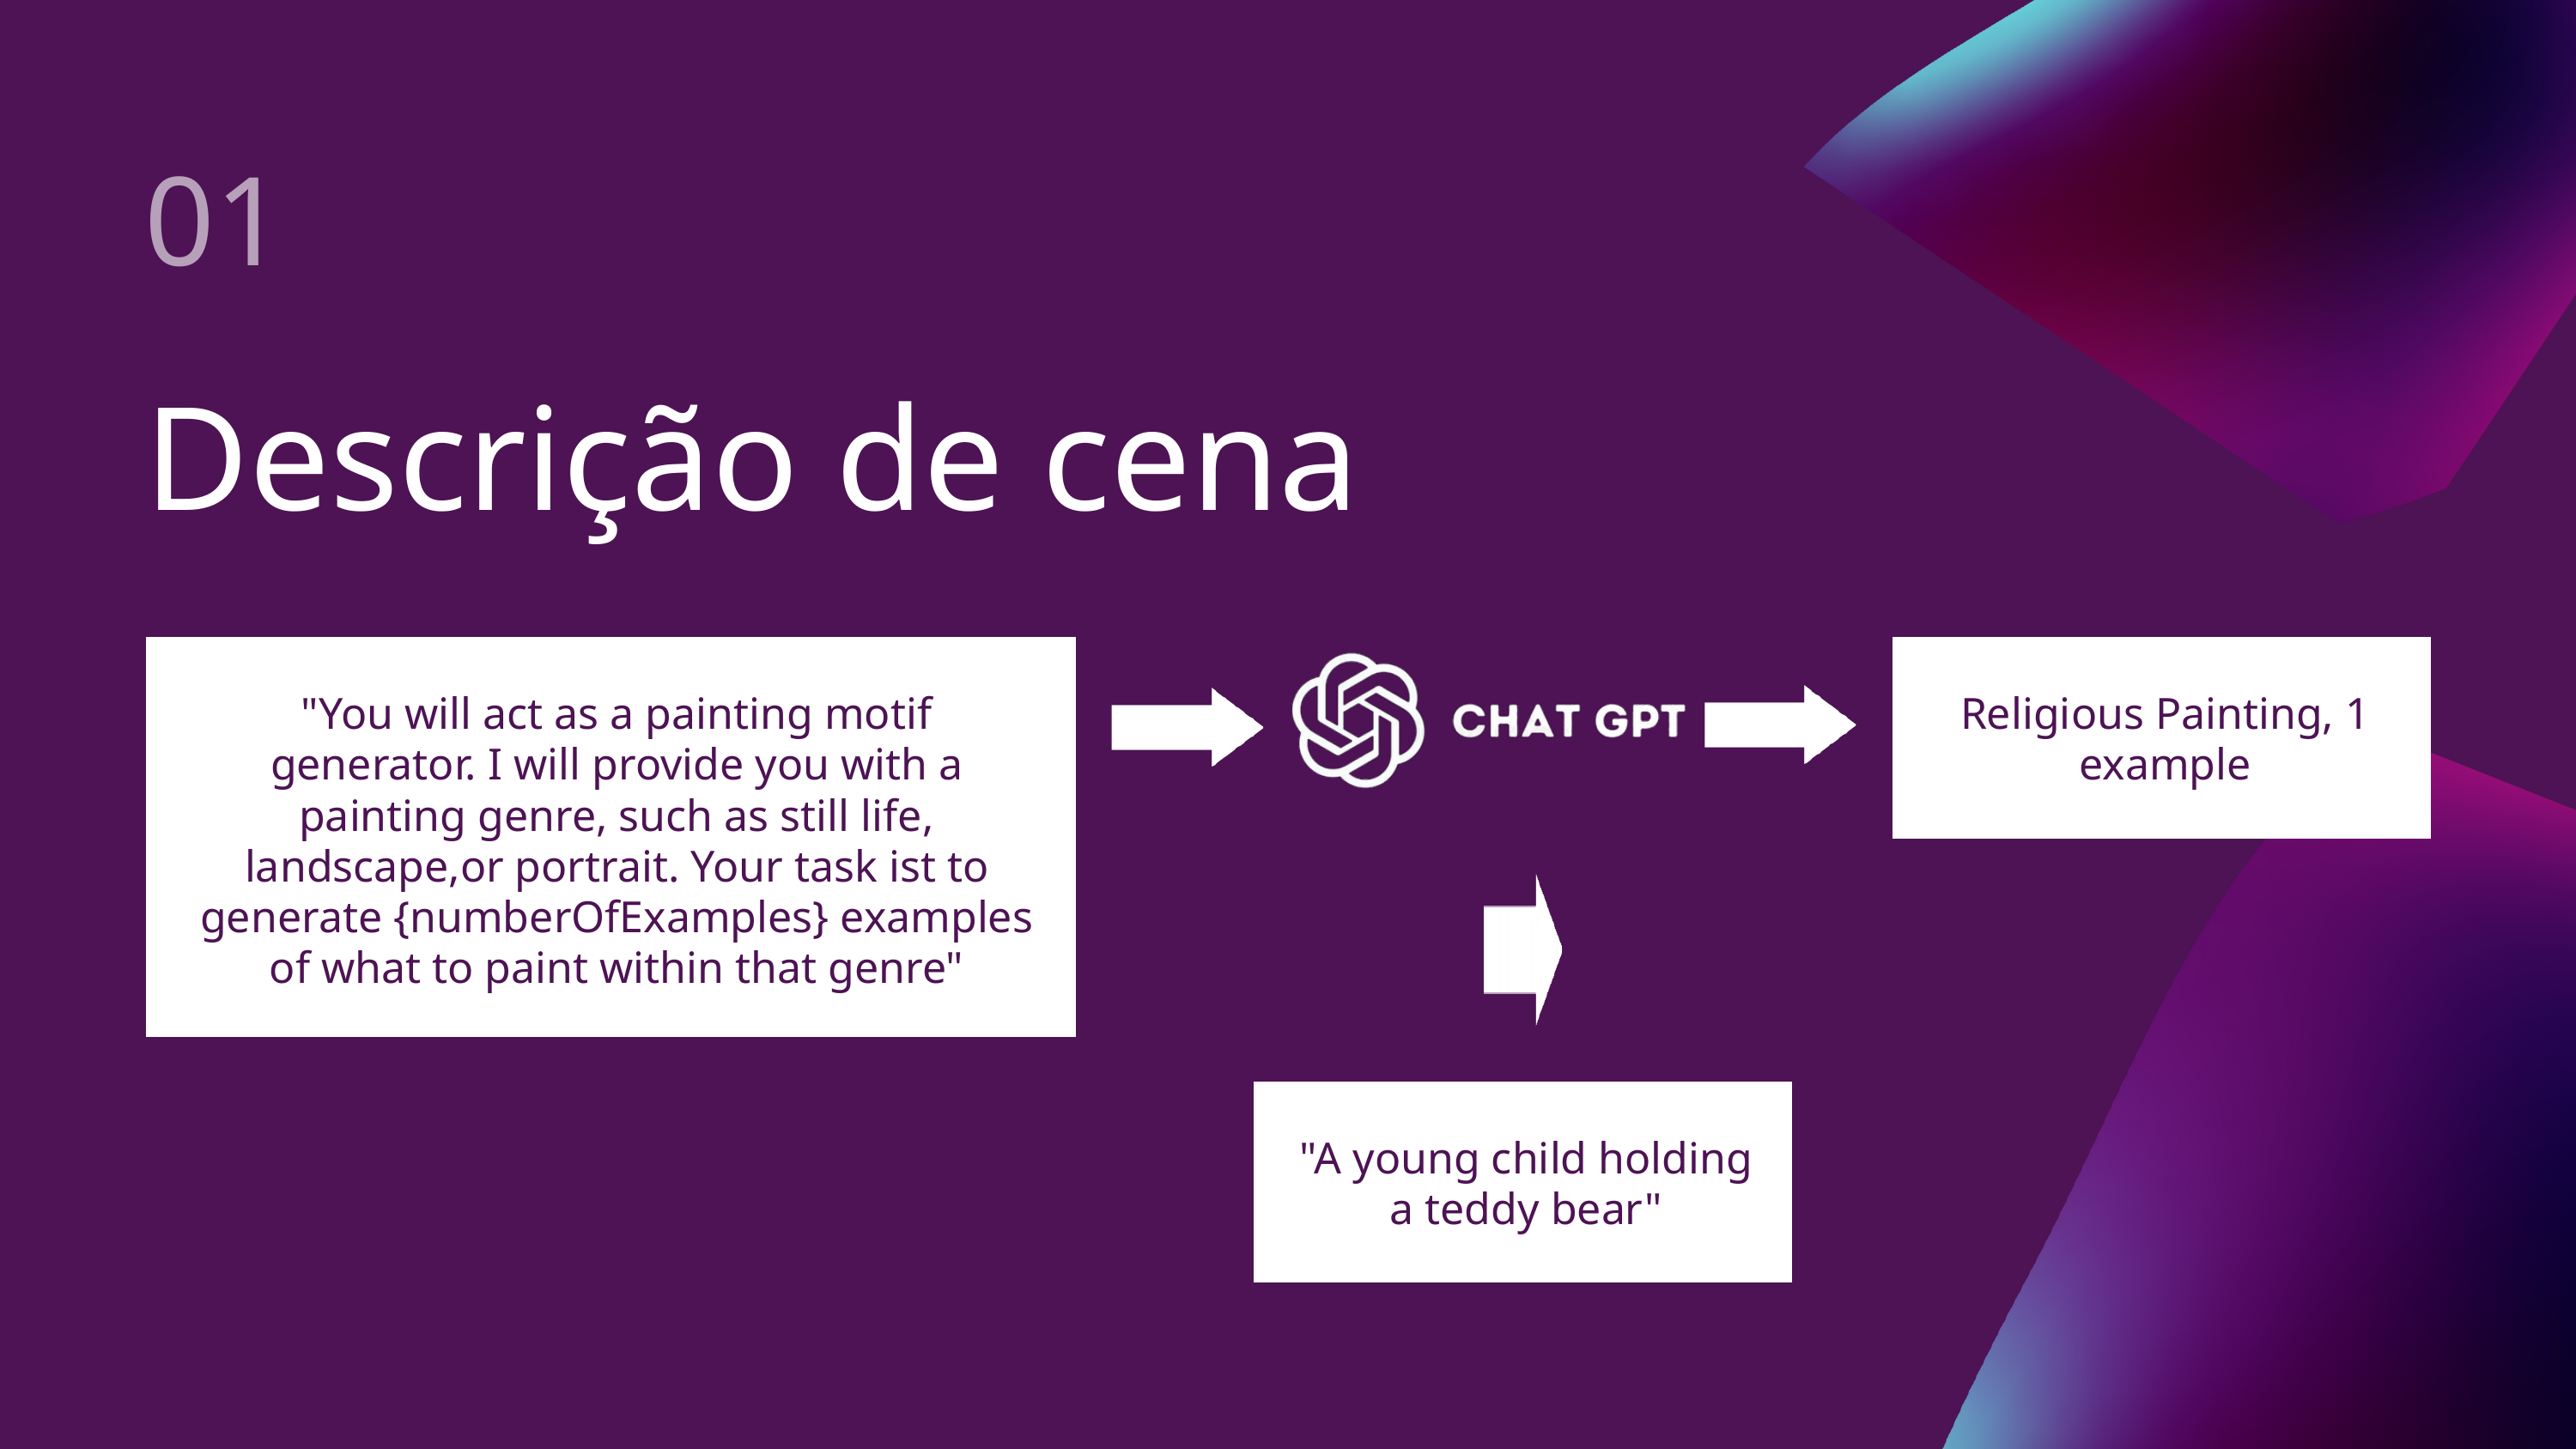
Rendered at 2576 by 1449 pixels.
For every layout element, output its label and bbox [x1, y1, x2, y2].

text_box [1892, 637, 2432, 840]
text_box [1484, 874, 1563, 1027]
text_box [145, 637, 1076, 1038]
text_box [1917, 754, 2576, 1449]
text_box [1263, 599, 1716, 855]
text_box [1726, 0, 2576, 562]
text_box [1253, 1081, 1793, 1283]
text_box [1704, 685, 1856, 764]
text_box [144, 144, 1404, 539]
text_box [1111, 688, 1264, 767]
